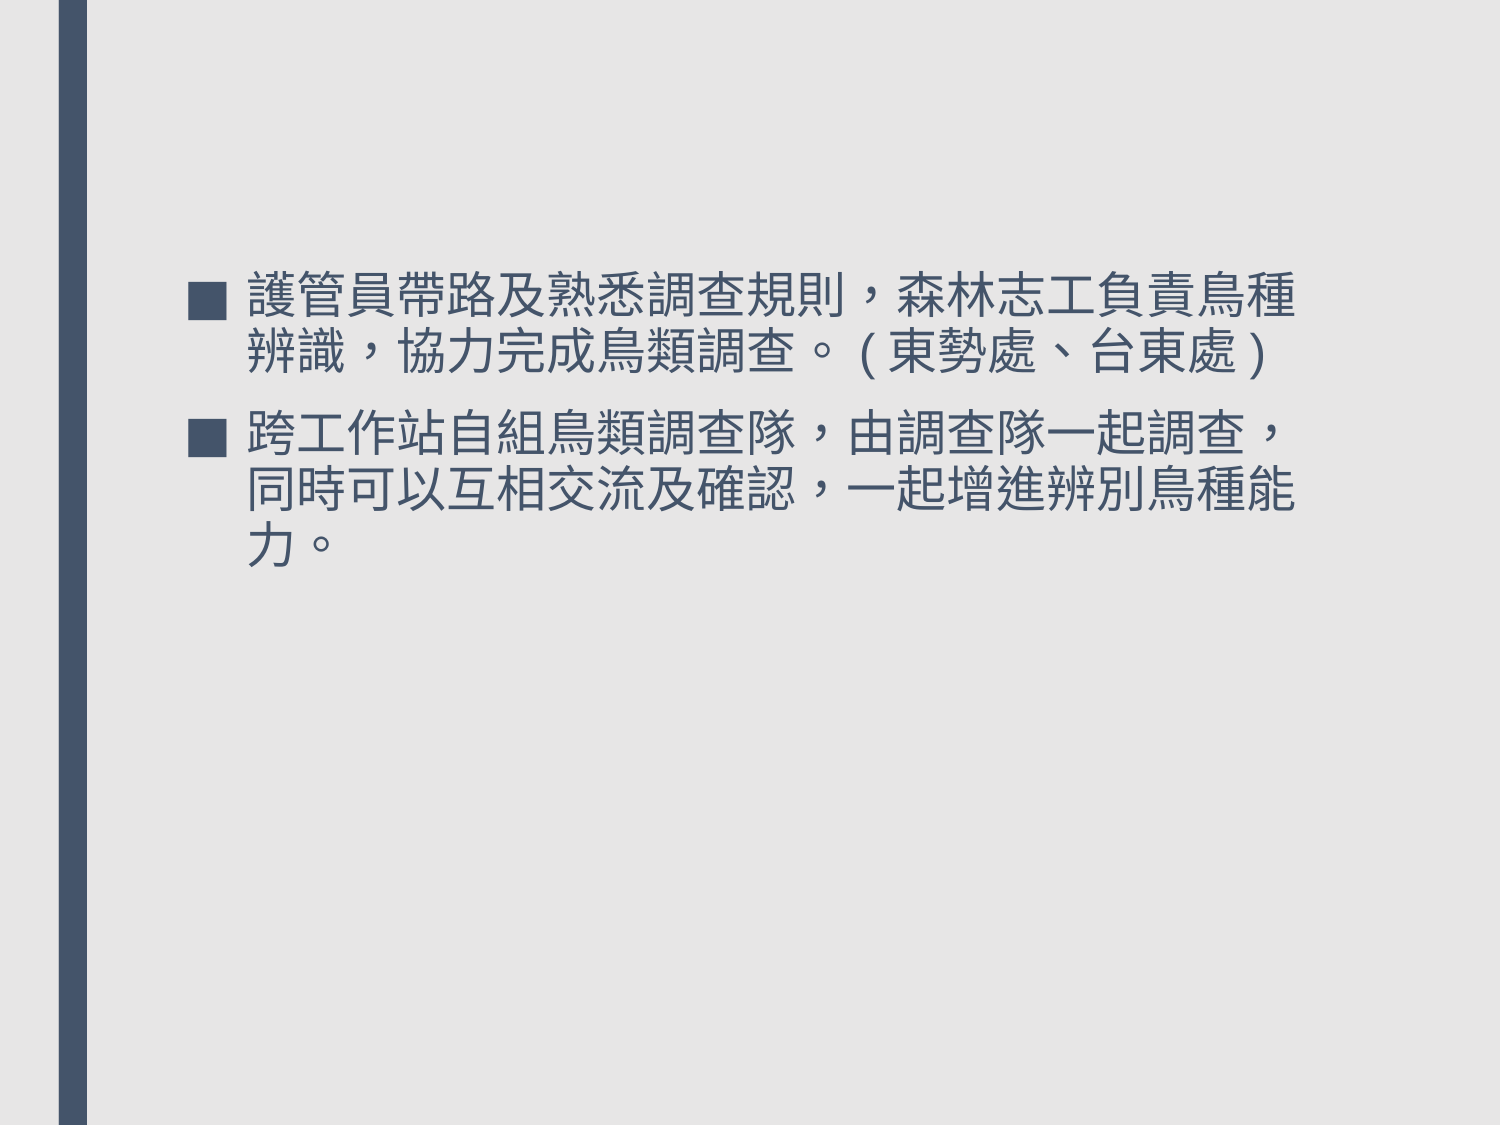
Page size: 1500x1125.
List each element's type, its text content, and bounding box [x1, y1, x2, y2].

list 護管員帶路及熟悉調查規則，森林志工負責鳥種辨識，協力完成鳥類調查。(東勢處、台東處) 跨工作站自組鳥類調查隊，由調查隊一起調查，同時可以互相交流及確認，一起增進辨別鳥種能力。 [168, 260, 1351, 963]
